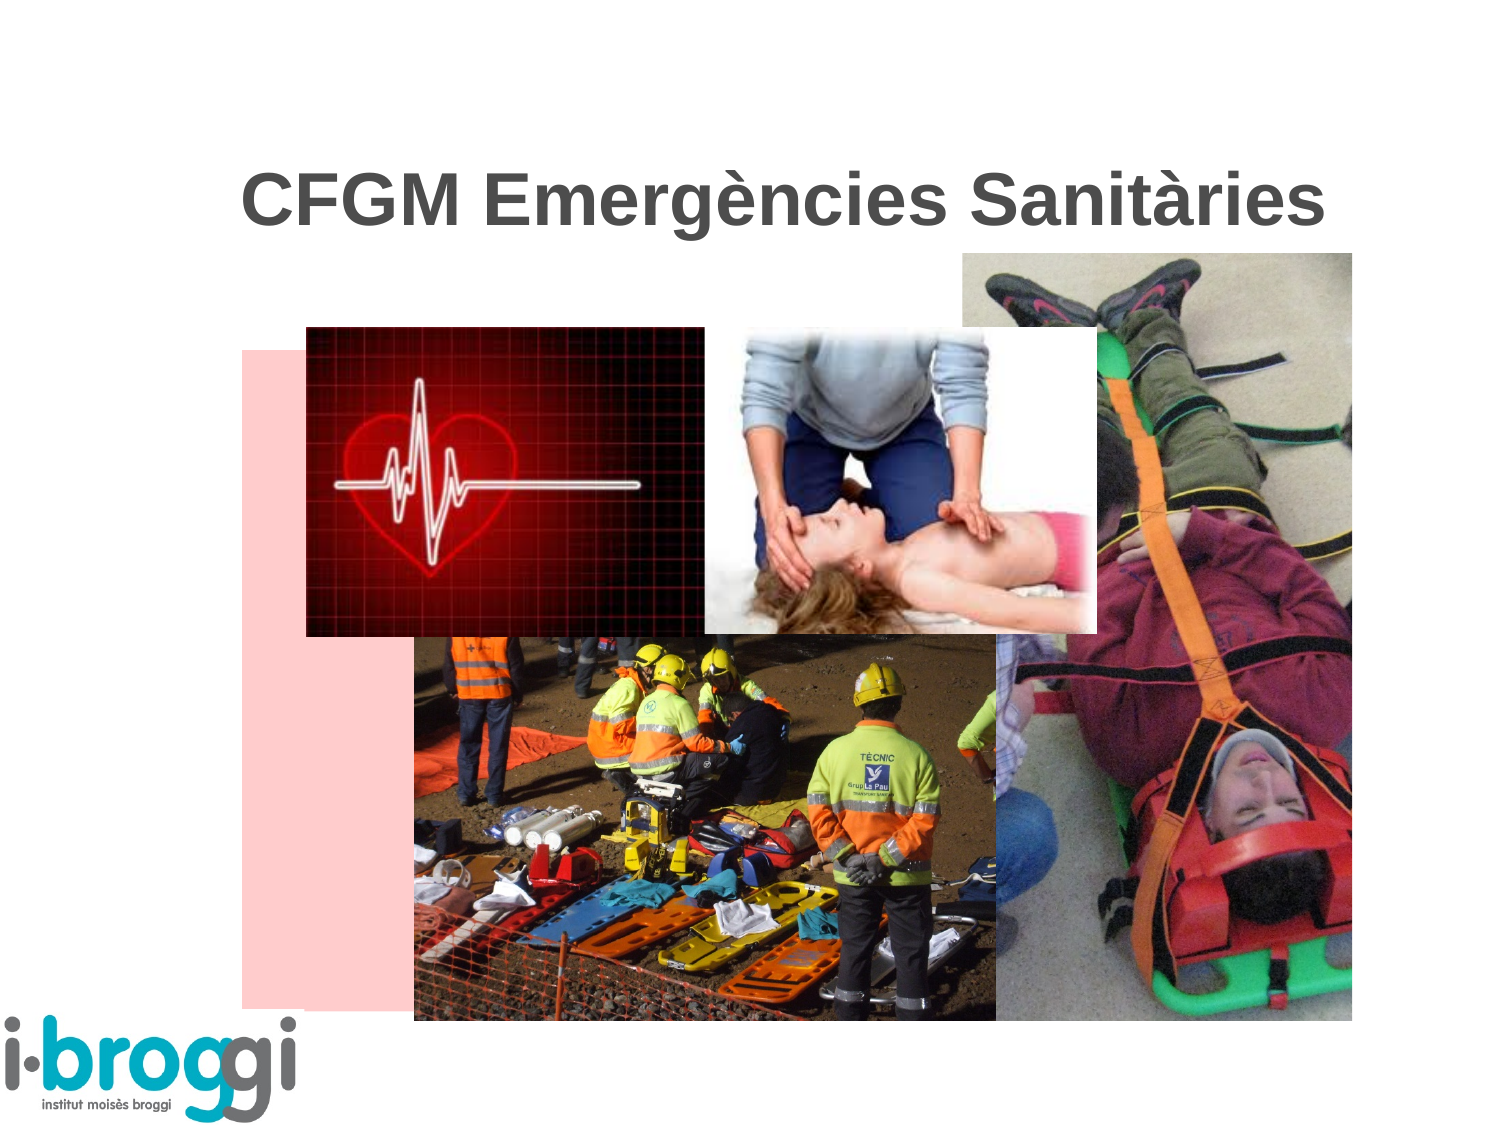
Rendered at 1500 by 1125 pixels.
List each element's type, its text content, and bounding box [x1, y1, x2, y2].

picture [0, 1009, 305, 1125]
subtitle CFGM Emergències Sanitàries [147, 90, 1435, 280]
picture [305, 252, 1353, 1022]
text_box [242, 350, 408, 1012]
